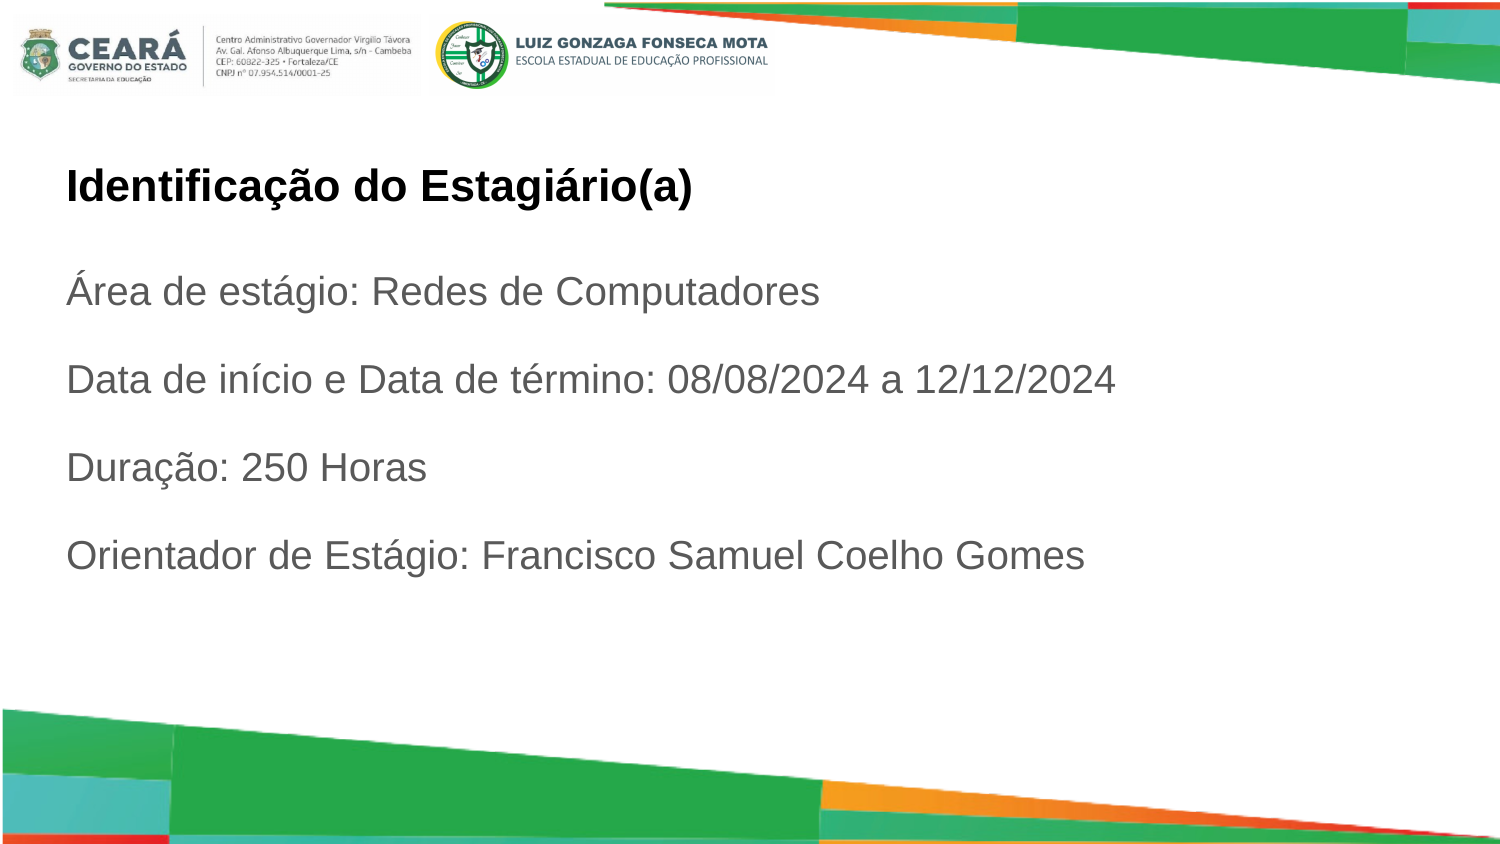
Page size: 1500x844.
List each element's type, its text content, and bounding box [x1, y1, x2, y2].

picture [0, 697, 1500, 844]
title Identificação do Estagiário(a) [51, 141, 1449, 235]
list Área de estágio: Redes de Computadores Data de início e Data de término: 08/08/2024 a 12/12/2024 Duração: 250 Horas Orientador de Estágio: Francisco Samuel Coelho Gomes [51, 235, 1449, 696]
picture [429, 0, 1500, 96]
picture [13, 14, 421, 96]
